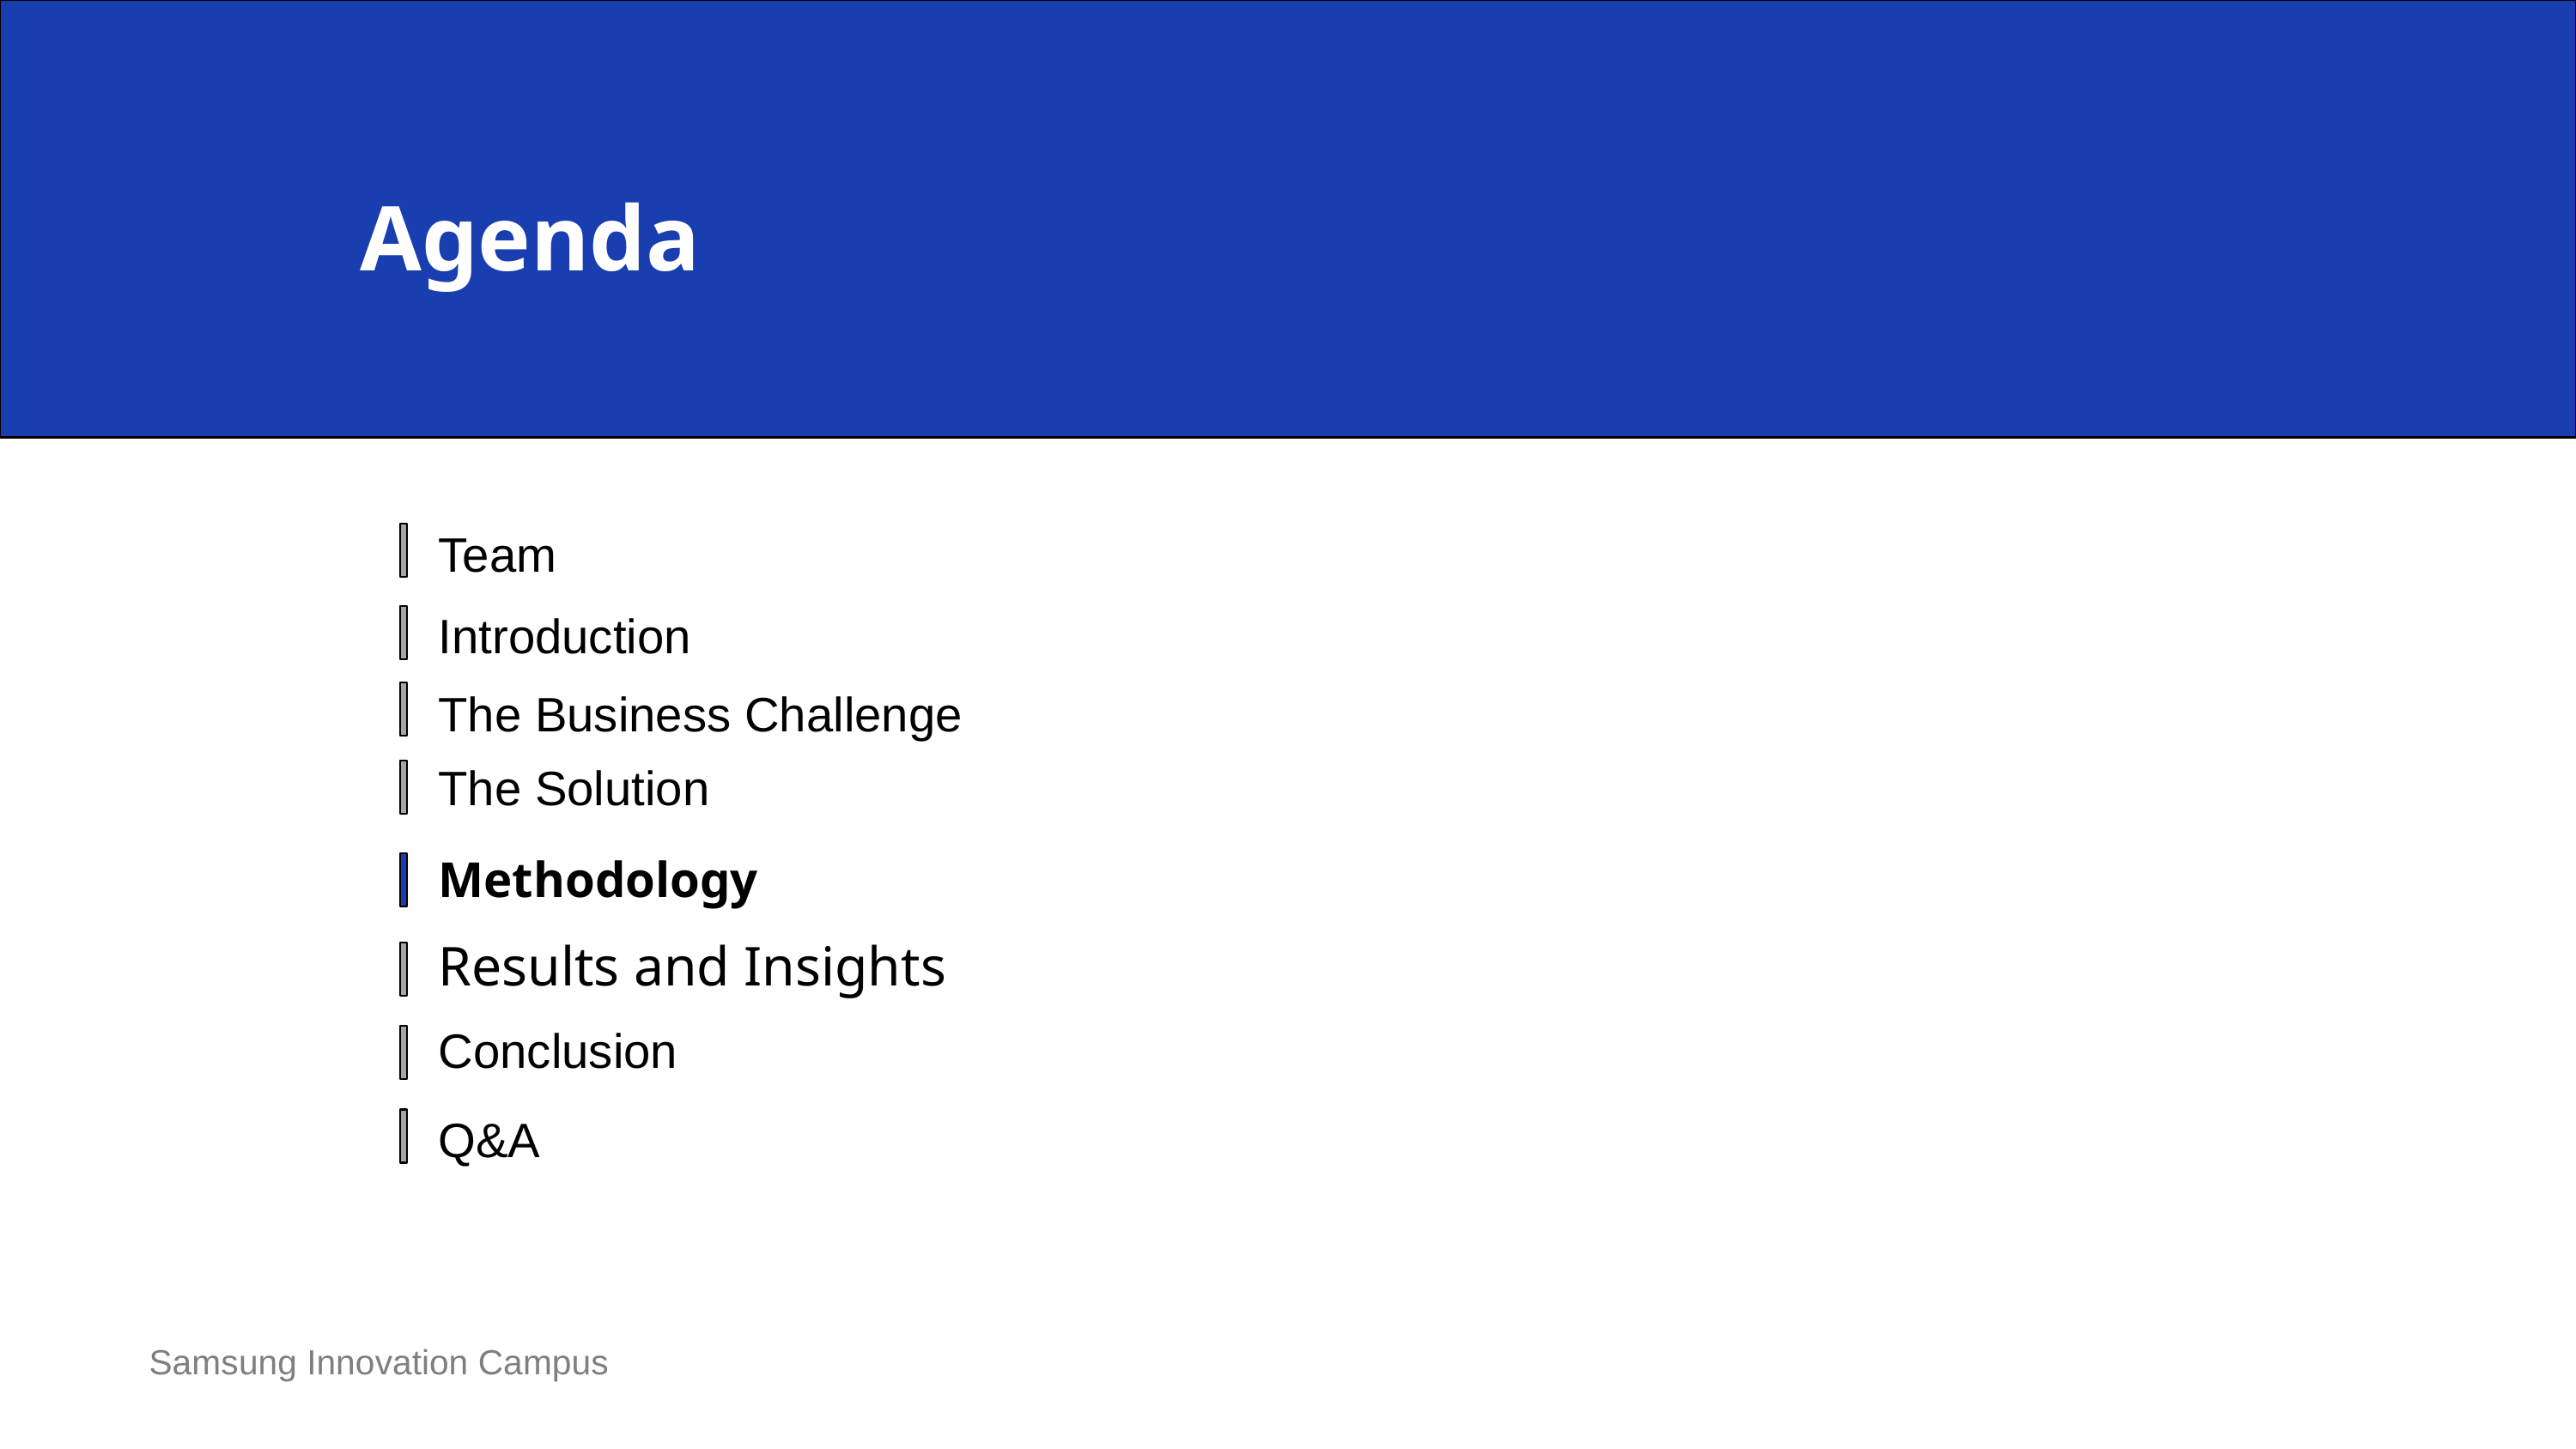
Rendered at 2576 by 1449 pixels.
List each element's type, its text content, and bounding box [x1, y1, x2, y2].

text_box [438, 839, 1606, 919]
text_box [438, 1010, 1606, 1090]
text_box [438, 606, 1606, 665]
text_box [438, 524, 1606, 583]
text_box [399, 524, 408, 578]
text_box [399, 761, 408, 815]
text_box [399, 1109, 408, 1163]
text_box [399, 605, 408, 660]
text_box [438, 748, 1606, 828]
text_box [438, 925, 1606, 1010]
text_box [399, 852, 408, 907]
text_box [399, 1025, 408, 1079]
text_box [438, 673, 1606, 748]
text_box Samsung Innovation Campus [149, 1339, 901, 1382]
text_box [0, 0, 2576, 438]
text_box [399, 942, 408, 996]
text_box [438, 1109, 1606, 1169]
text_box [399, 682, 408, 736]
